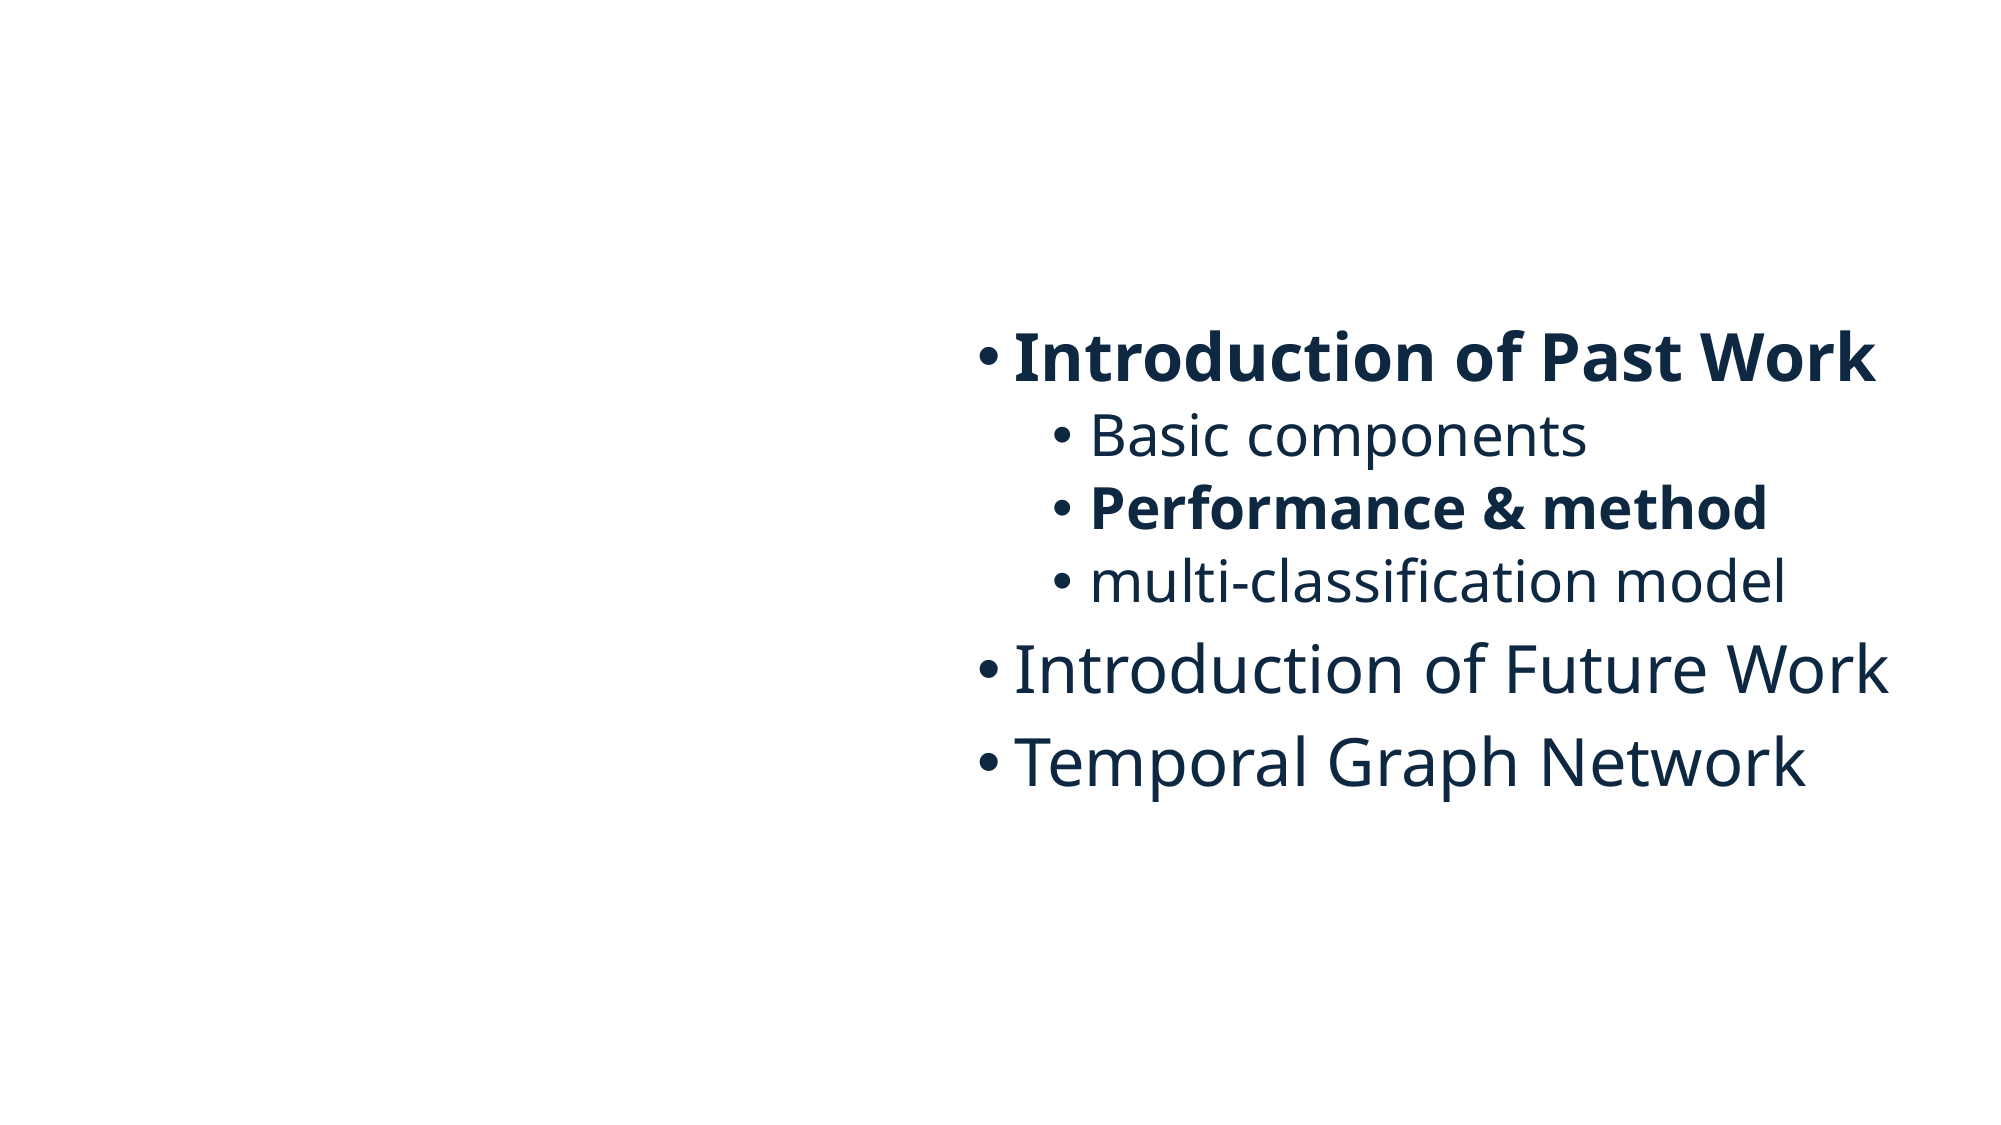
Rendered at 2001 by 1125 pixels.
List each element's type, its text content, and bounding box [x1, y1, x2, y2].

list Introduction of Past Work Basic components Performance & method multi-classification model Introduction of Future Work Temporal Graph Network [962, 133, 1963, 992]
